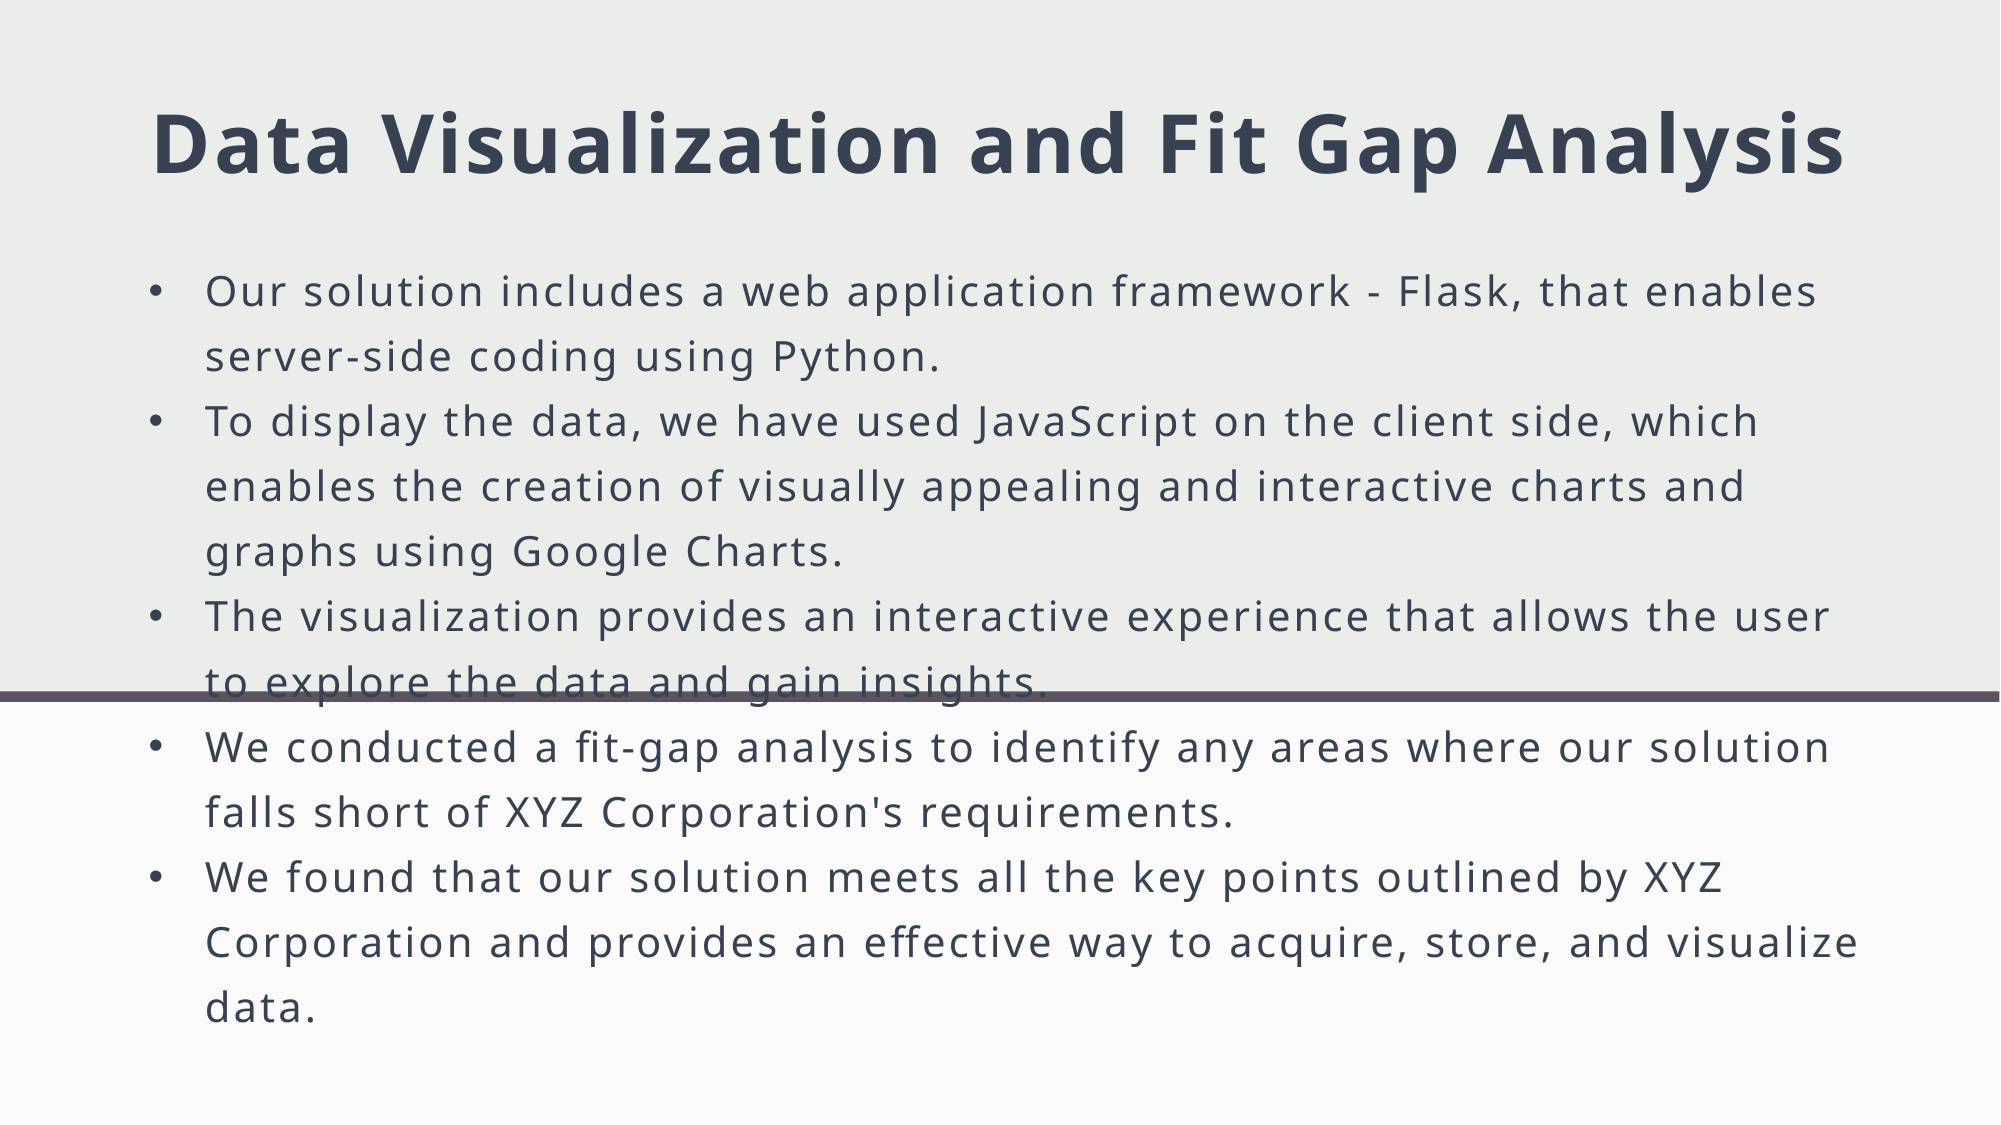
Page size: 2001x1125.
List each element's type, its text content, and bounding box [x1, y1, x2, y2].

title Data Visualization and Fit Gap Analysis [130, 15, 1869, 205]
list Our solution includes a web application framework - Flask, that enables server-side coding using Python. To display the data, we have used JavaScript on the client side, which enables the creation of visually appealing and interactive charts and graphs using Google Charts. The visualization provides an interactive experience that allows the user to explore the data and gain insights. We conducted a fit-gap analysis to identify any areas where our solution falls short of XYZ Corporation's requirements. We found that our solution meets all the key points outlined by XYZ Corporation and provides an effective way to acquire, store, and visualize data. [130, 231, 1886, 1084]
